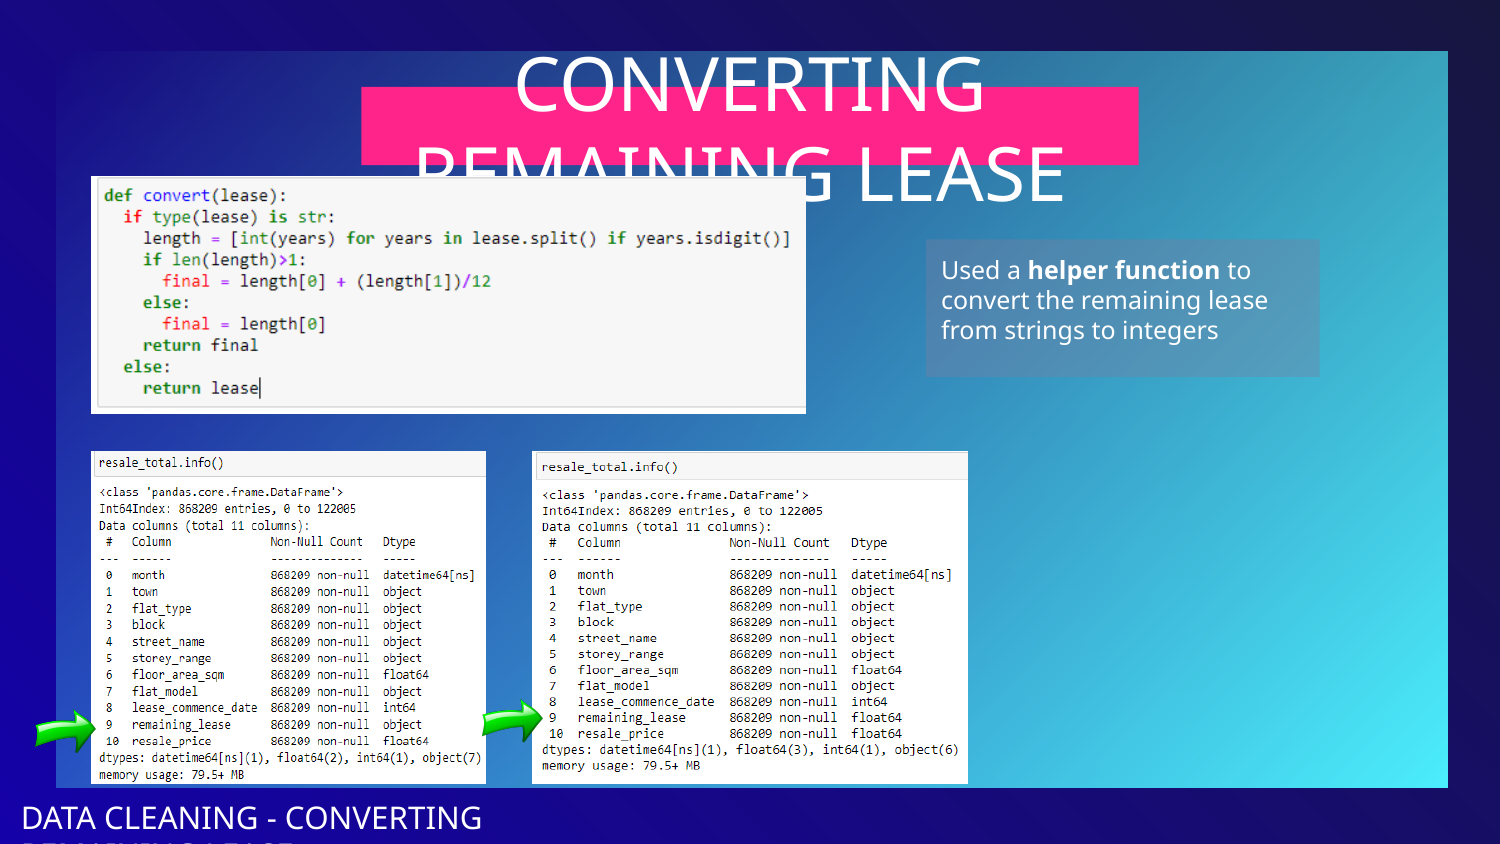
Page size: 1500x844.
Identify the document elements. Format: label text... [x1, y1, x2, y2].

text_box DATA CLEANING - CONVERTING REMAINING LEASE [5, 782, 553, 844]
title CONVERTING REMAINING LEASE [361, 86, 1139, 166]
picture [91, 176, 806, 414]
subtitle Used a helper function to convert the remaining lease from strings to integers [925, 239, 1320, 377]
picture [27, 450, 968, 785]
